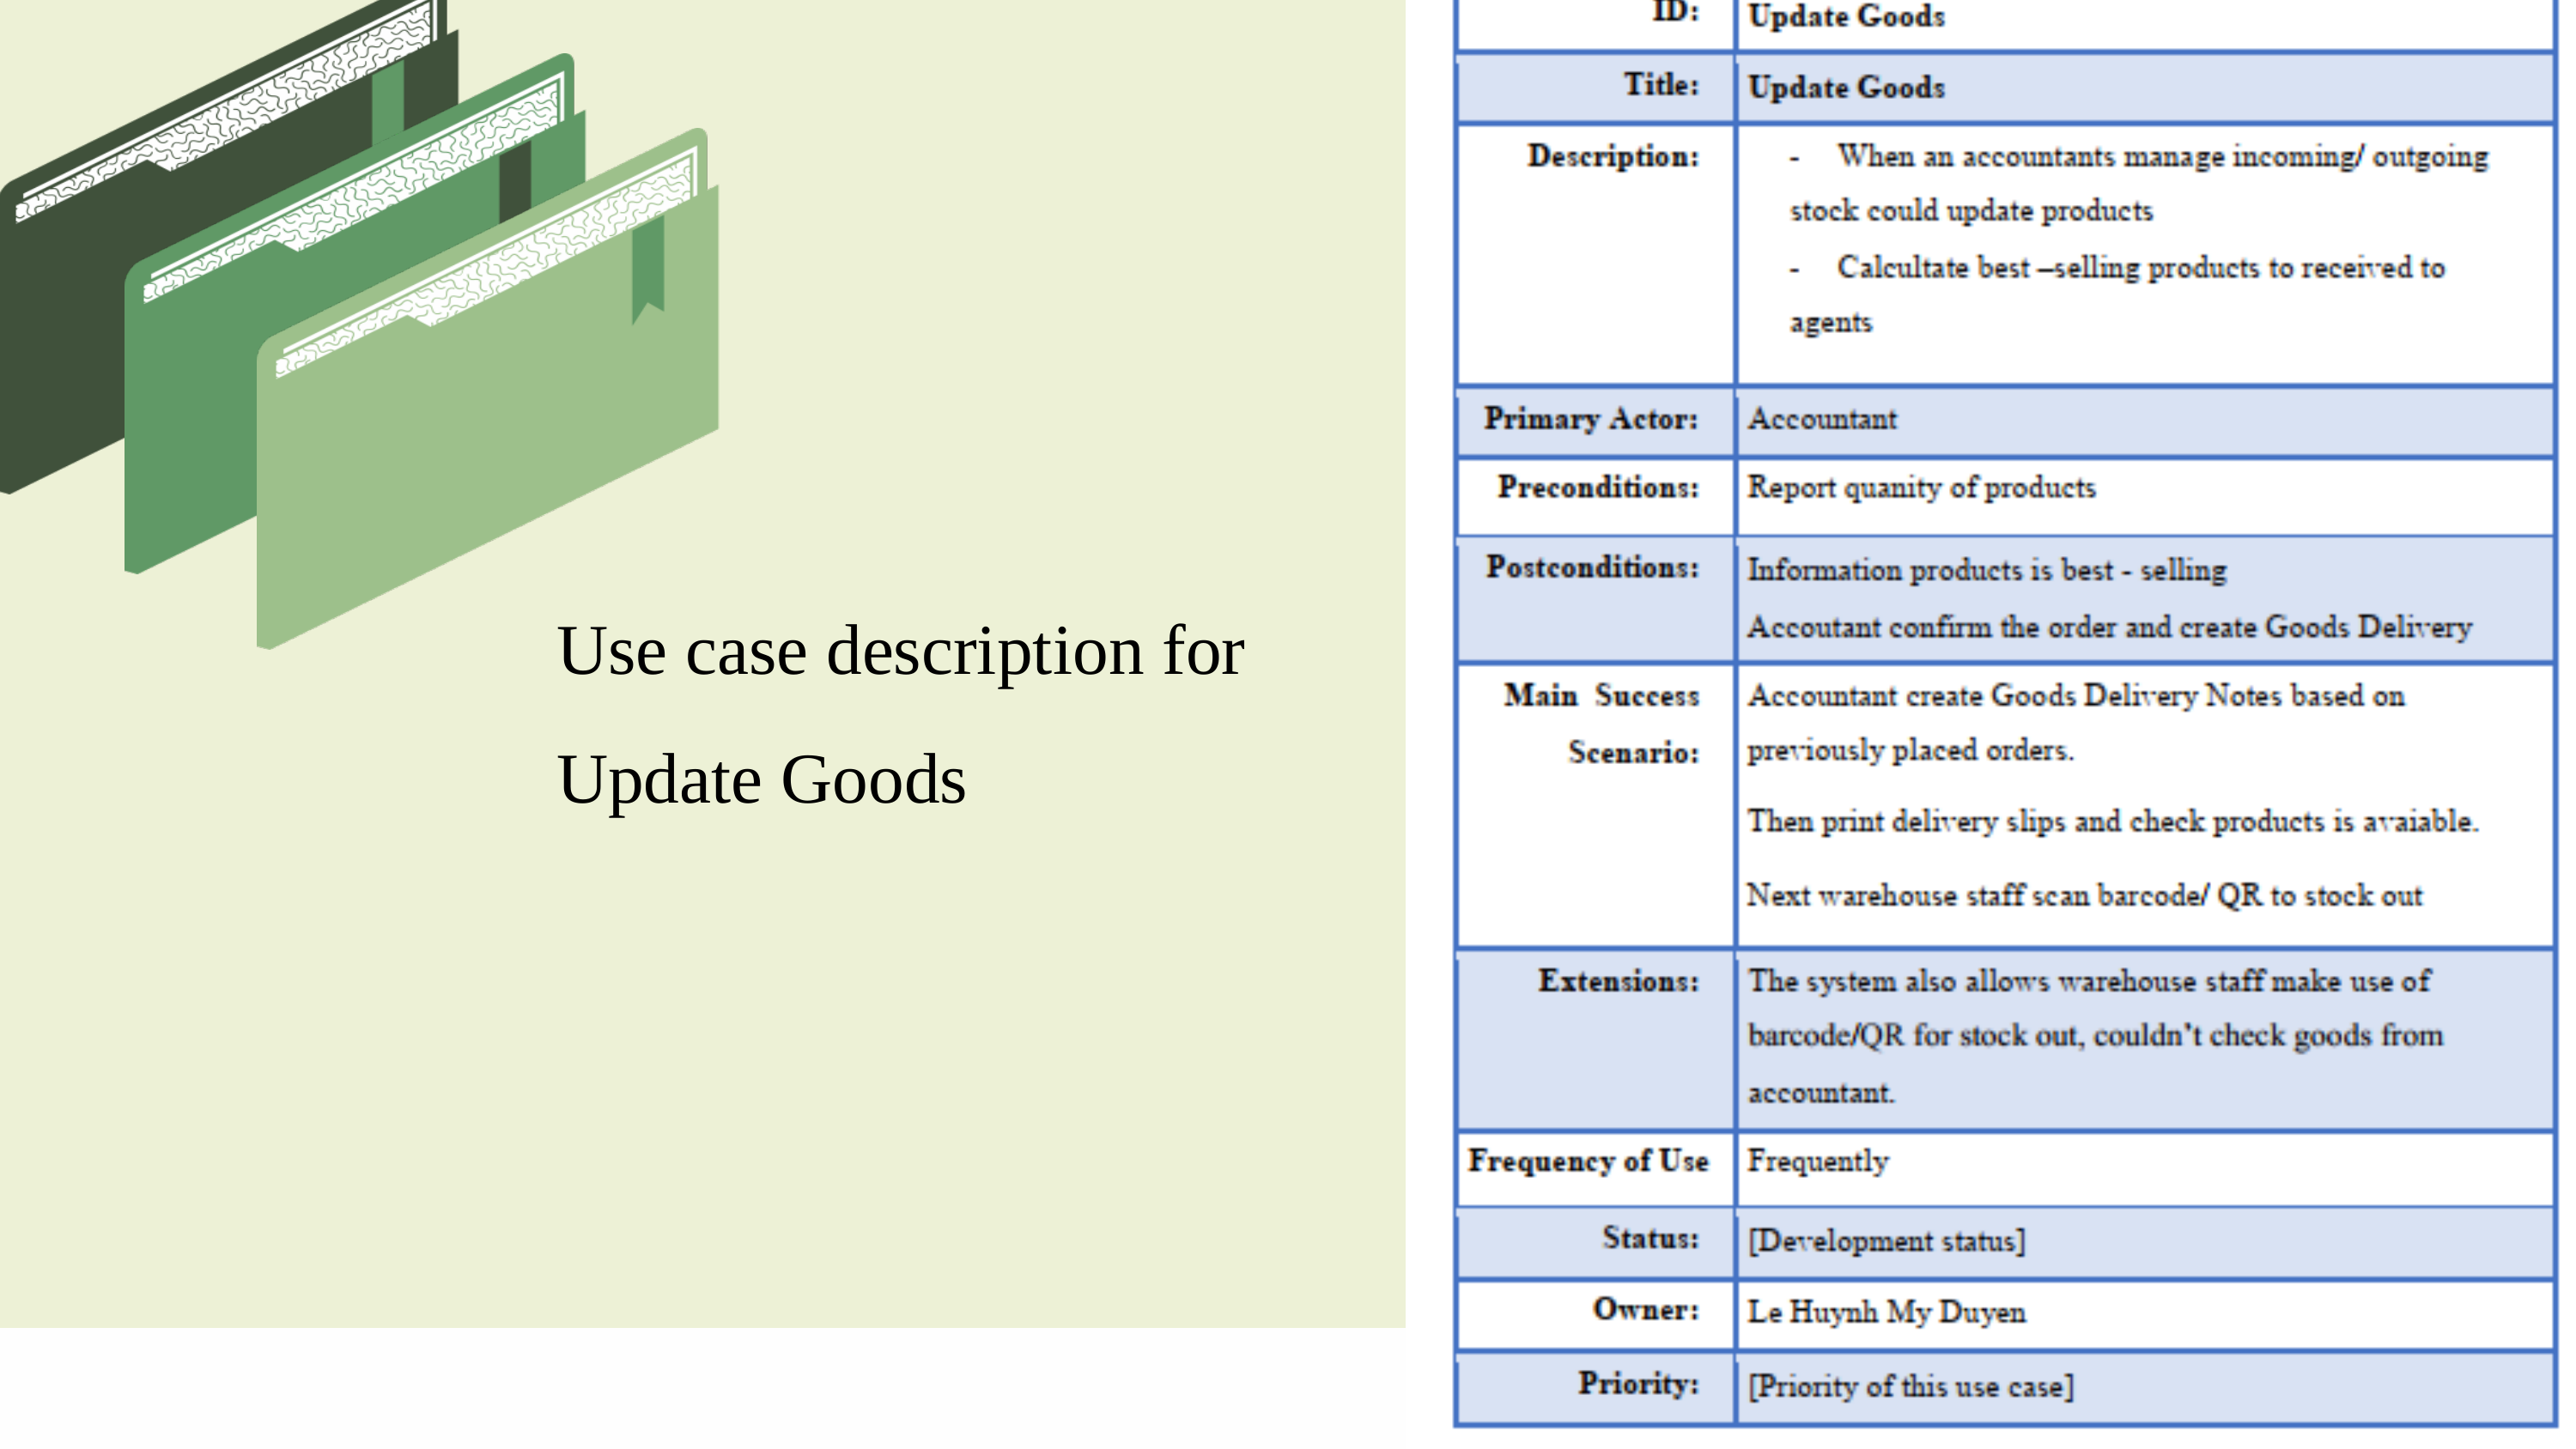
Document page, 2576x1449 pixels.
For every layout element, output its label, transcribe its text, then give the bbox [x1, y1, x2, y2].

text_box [0, 1327, 1402, 1449]
picture [1406, 0, 2576, 1449]
text_box Use case description for Update Goods [544, 553, 1290, 824]
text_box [0, 0, 720, 650]
